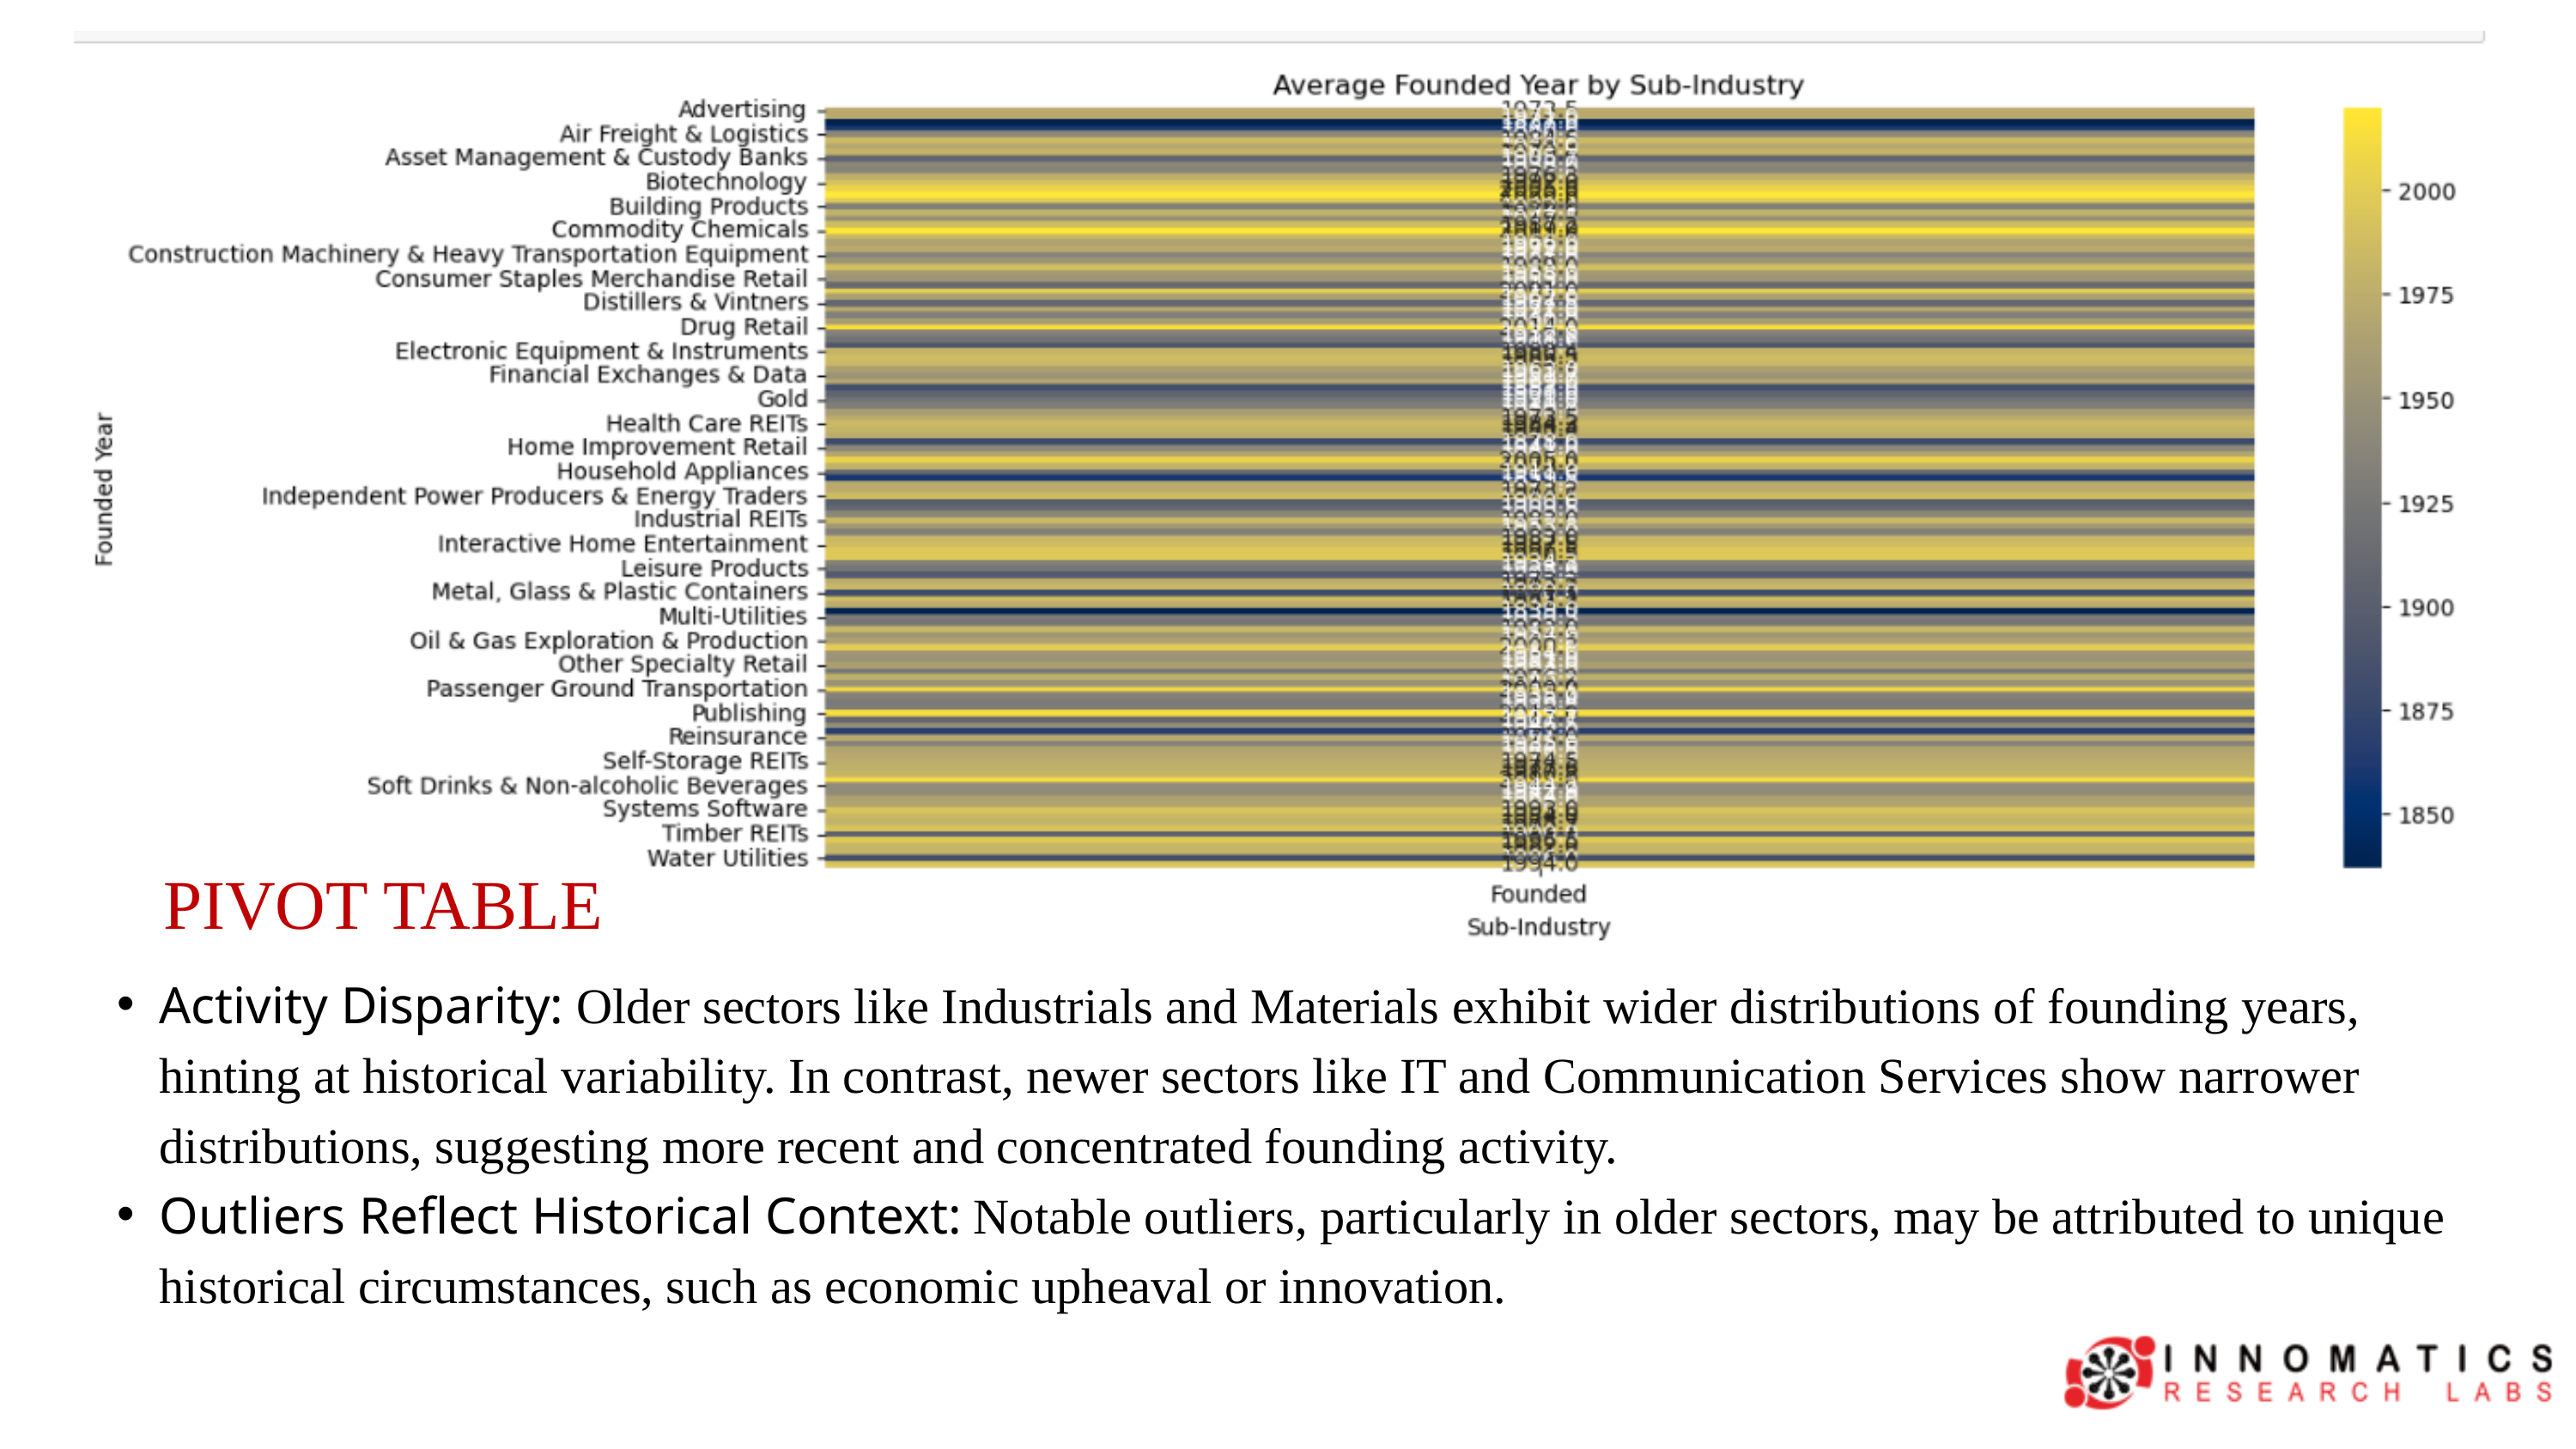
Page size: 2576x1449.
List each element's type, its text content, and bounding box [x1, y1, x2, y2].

text_box Activity Disparity: Older sectors like Industrials and Materials exhibit wider distributions of founding years, hinting at historical variability. In contrast, newer sectors like IT and Communication Services show narrower distributions, suggesting more recent and concentrated founding activity. Outliers Reflect Historical Context: Notable outliers, particularly in older sectors, may be attributed to unique historical circumstances, such as economic upheaval or innovation. [74, 963, 2502, 1314]
text_box [74, 31, 2502, 963]
text_box [2039, 1319, 2576, 1432]
text_box PIVOT TABLE [144, 846, 623, 943]
